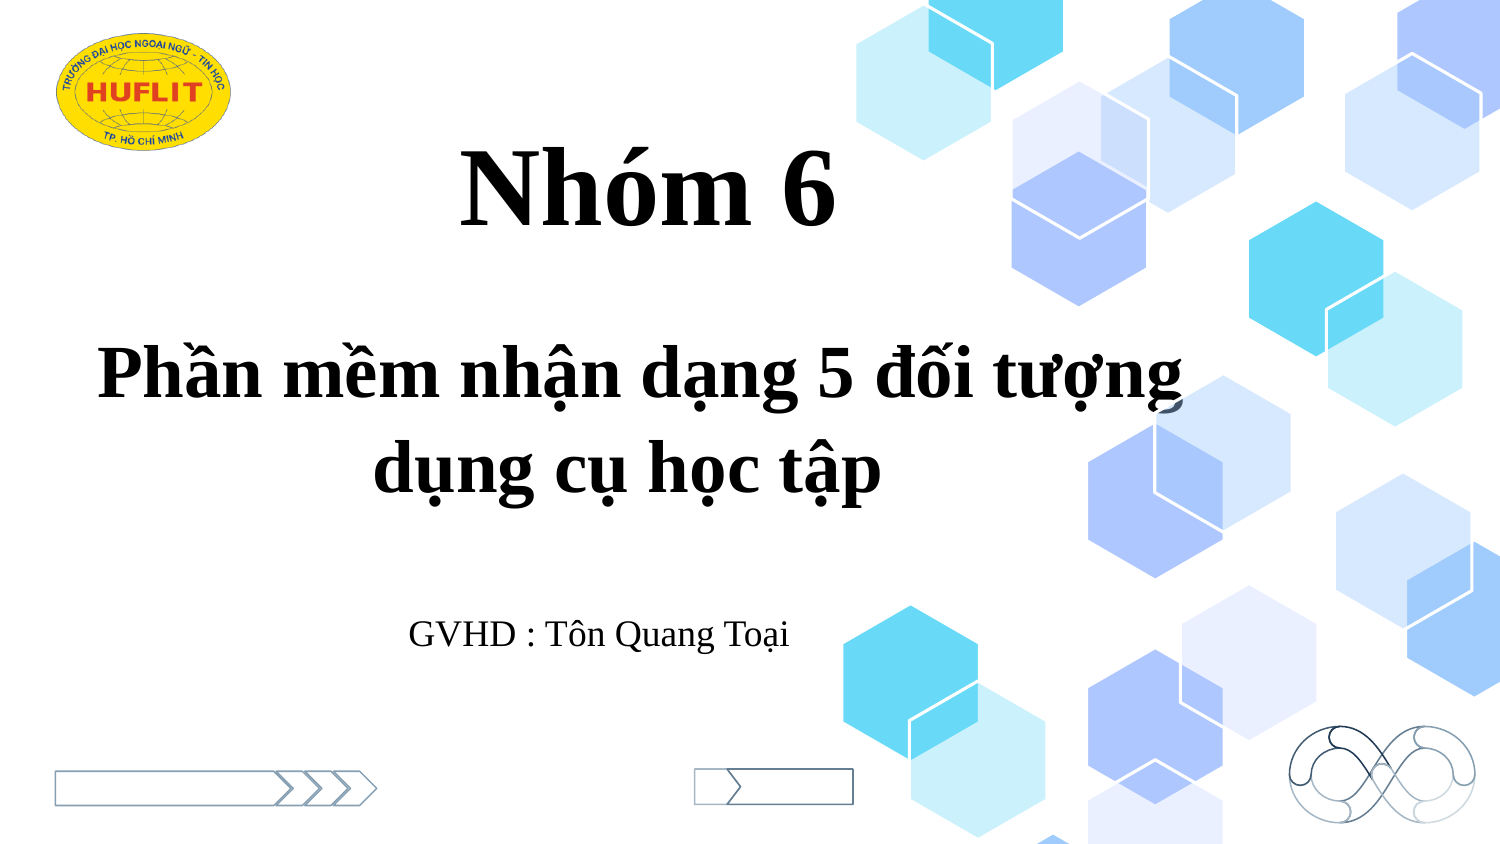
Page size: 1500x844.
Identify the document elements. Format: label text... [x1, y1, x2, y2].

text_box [841, 0, 1500, 844]
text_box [55, 770, 377, 806]
text_box GVHD : Tôn Quang Toại [393, 602, 836, 662]
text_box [1289, 726, 1476, 823]
title Phần mềm nhận dạng 5 đối tượng dụng cụ học tập [9, 297, 836, 523]
text_box Nhóm 6 [444, 99, 836, 263]
picture [56, 33, 231, 151]
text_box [694, 768, 854, 805]
